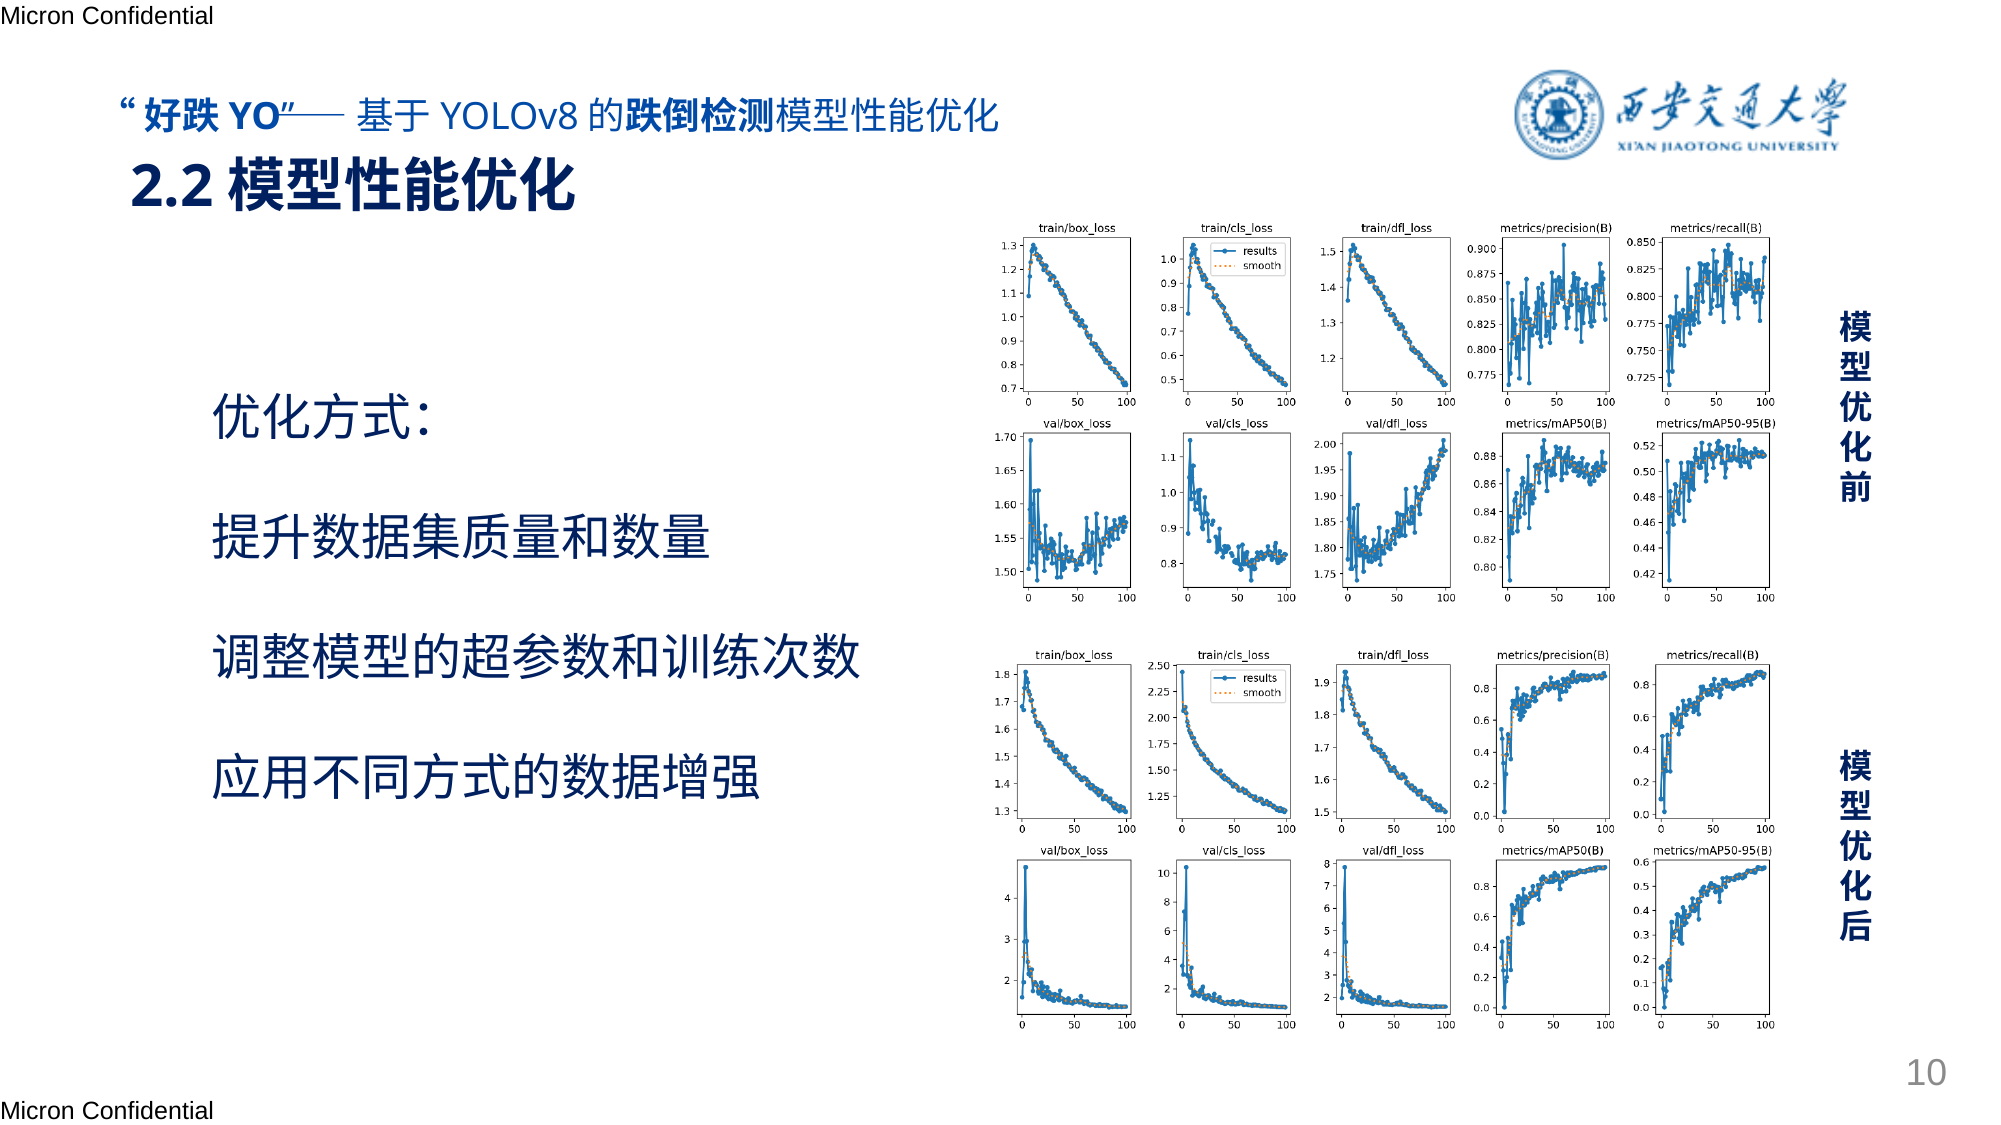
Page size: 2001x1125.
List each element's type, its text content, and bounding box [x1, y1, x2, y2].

text_box 优化方式： 提升数据集质量和数量 调整模型的超参数和训练次数 应用不同方式的数据增强 [196, 318, 1205, 813]
picture [1455, 32, 1940, 177]
picture [982, 212, 1786, 614]
slide_number 10 [1512, 1040, 1963, 1101]
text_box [66, 84, 1050, 227]
text_box 模型优化前 模型优化后 [1824, 259, 1912, 953]
picture [982, 639, 1786, 1041]
